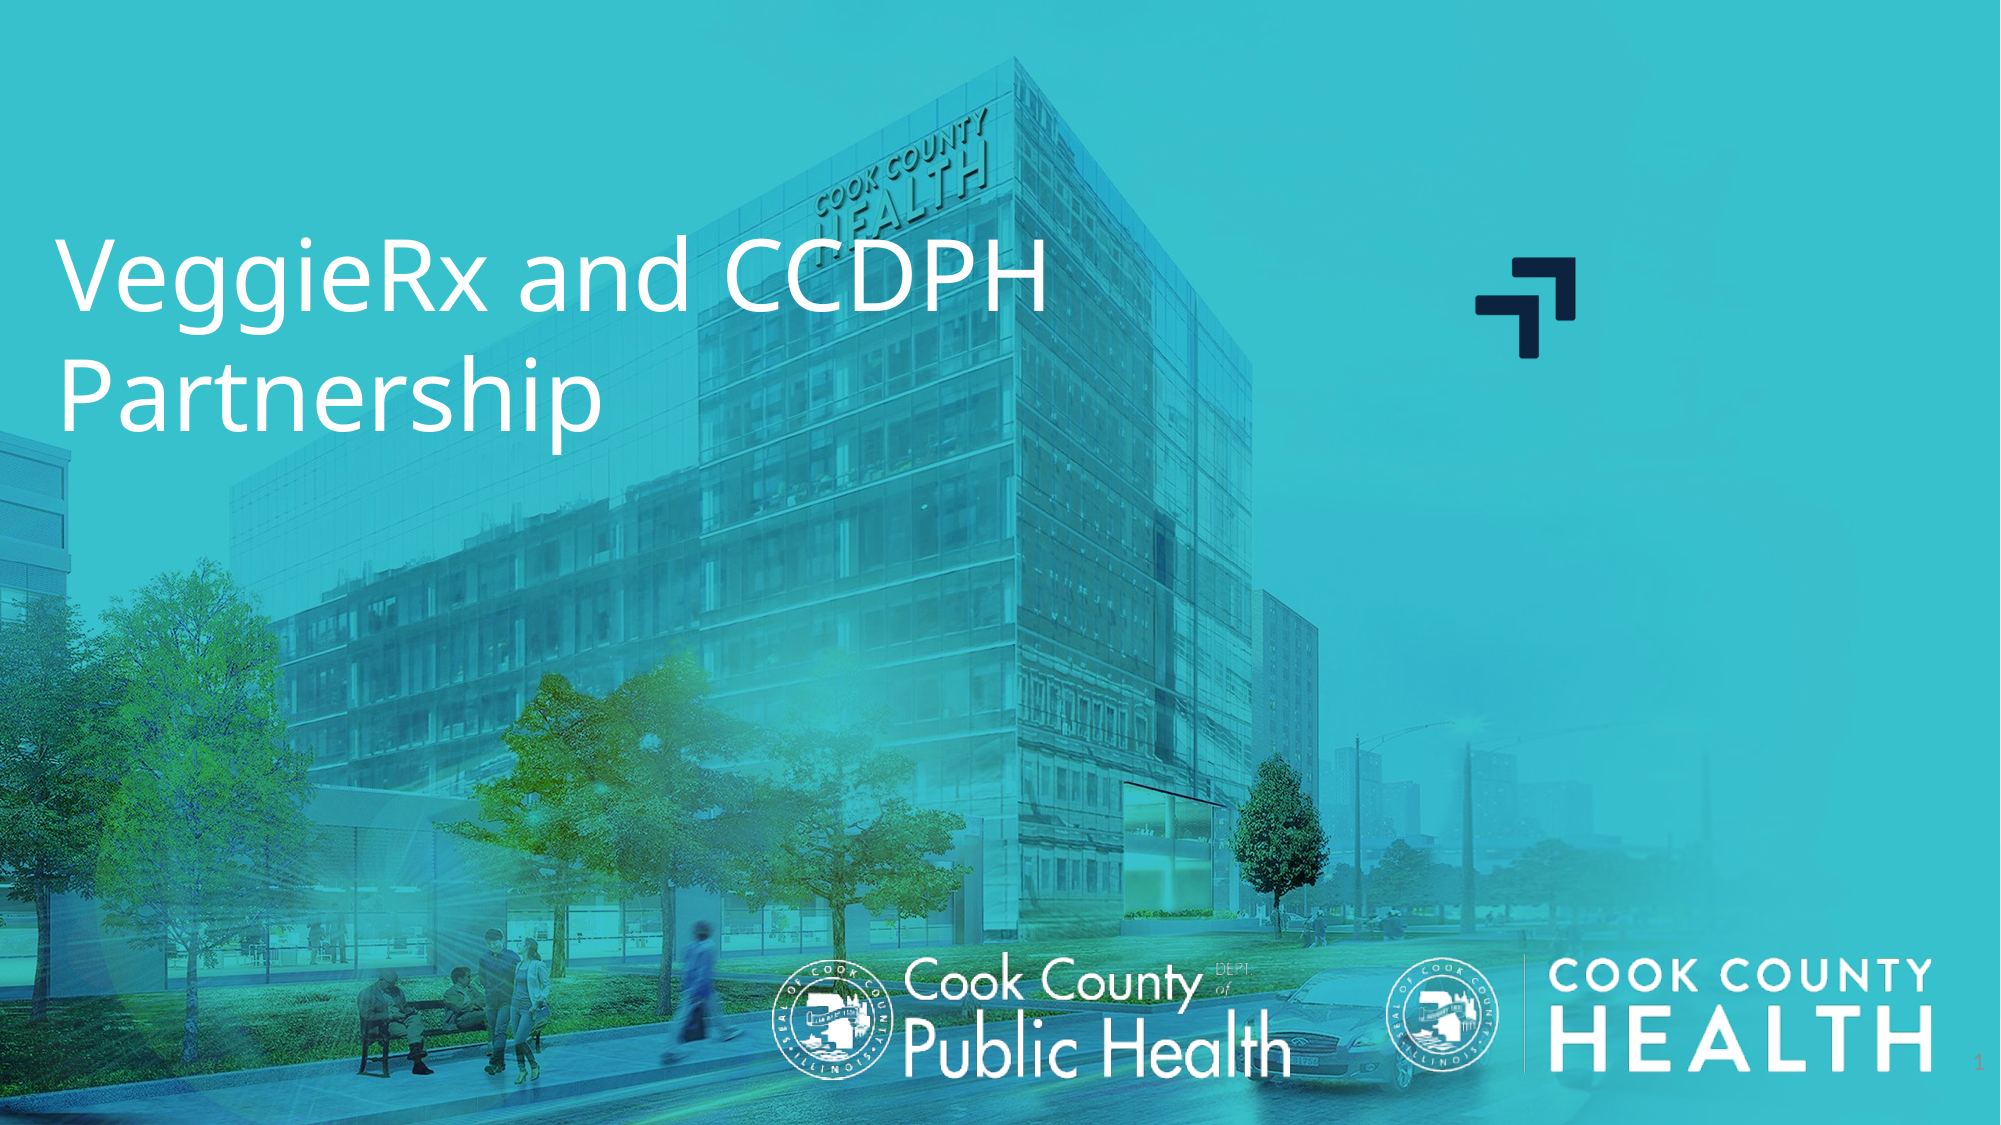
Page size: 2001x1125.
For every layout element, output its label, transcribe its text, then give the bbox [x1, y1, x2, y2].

title VeggieRx and CCDPH Partnership [40, 253, 1580, 572]
picture [0, 0, 2001, 1125]
slide_number 1 [1550, 1030, 2000, 1091]
